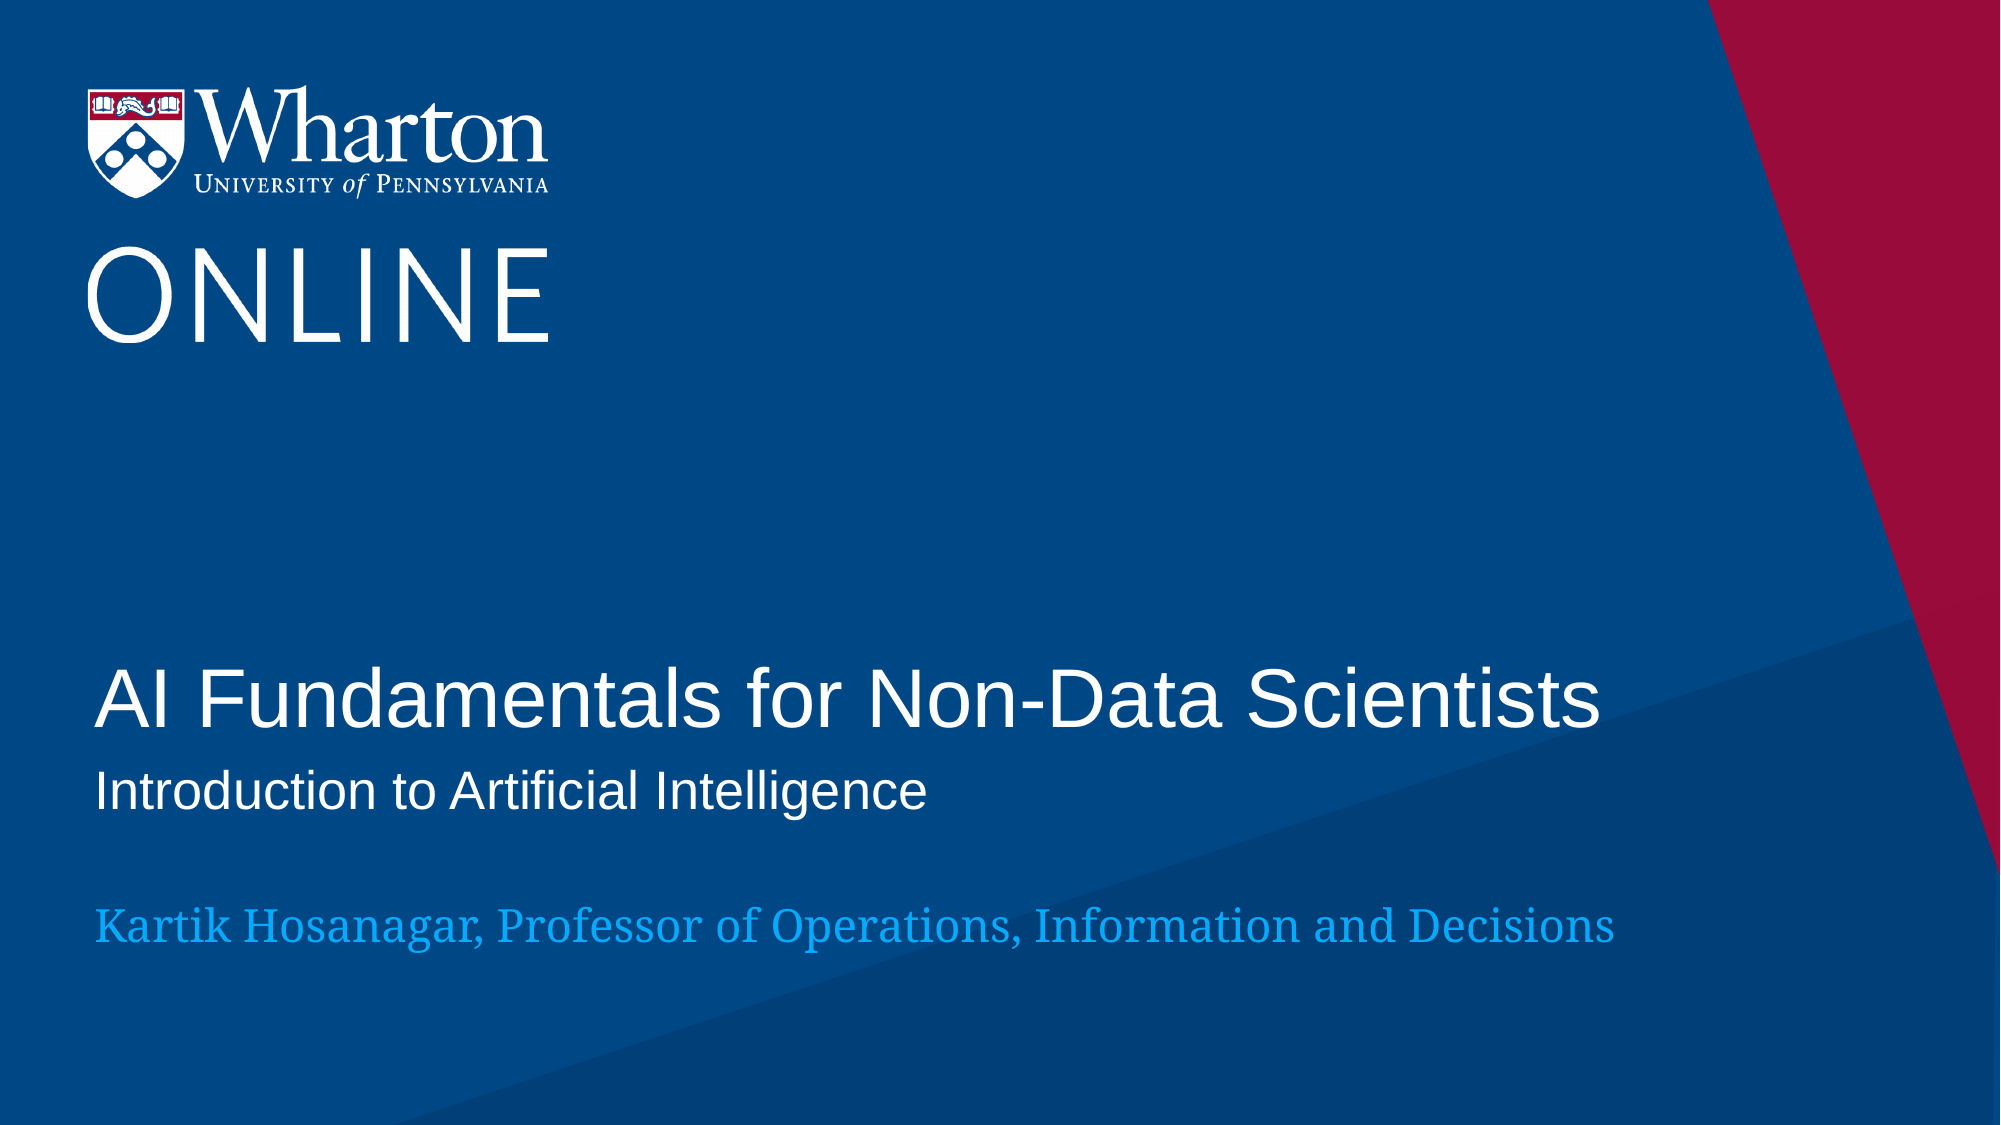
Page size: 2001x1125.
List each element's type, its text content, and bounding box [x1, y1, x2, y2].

text_box Kartik Hosanagar, Professor of Operations, Information and Decisions [94, 890, 1923, 1017]
list Introduction to Artificial Intelligence [94, 746, 1595, 830]
title AI Fundamentals for Non-Data Scientists [94, 571, 1875, 746]
picture [87, 85, 548, 343]
